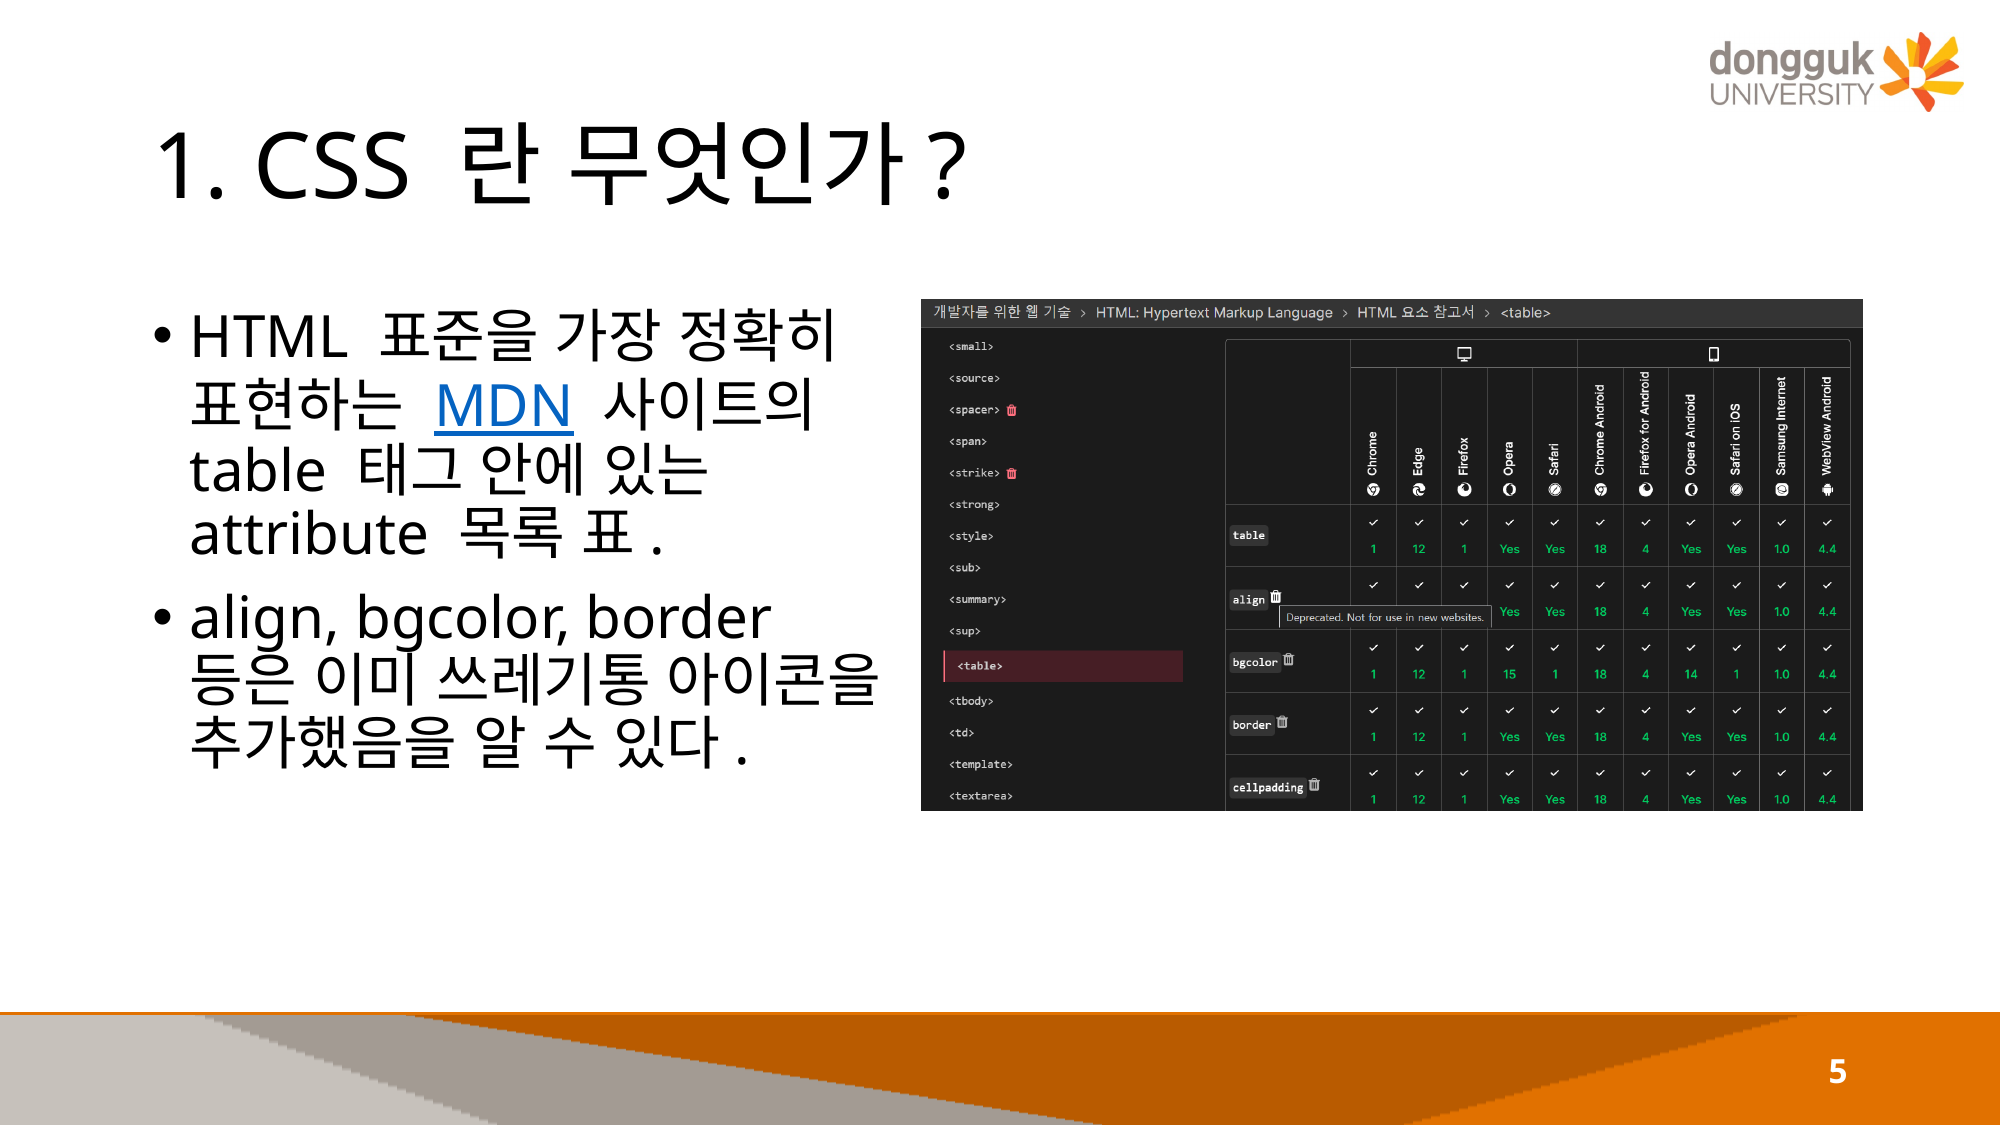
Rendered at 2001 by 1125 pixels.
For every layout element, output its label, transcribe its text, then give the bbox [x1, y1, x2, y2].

picture [1710, 32, 1964, 112]
picture [921, 299, 1863, 811]
picture [0, 1015, 2000, 1125]
list HTML 표준을 가장 정확히 표현하는 MDN 사이트의 table 태그 안에 있는 attribute 목록 표. align, bgcolor, border 등은 이미 쓰레기통 아이콘을 추가했음을 알 수 있다. [137, 299, 913, 1014]
slide_number 5 [1412, 1042, 1863, 1103]
title 1. CSS 란 무엇인가? [137, 59, 1863, 278]
